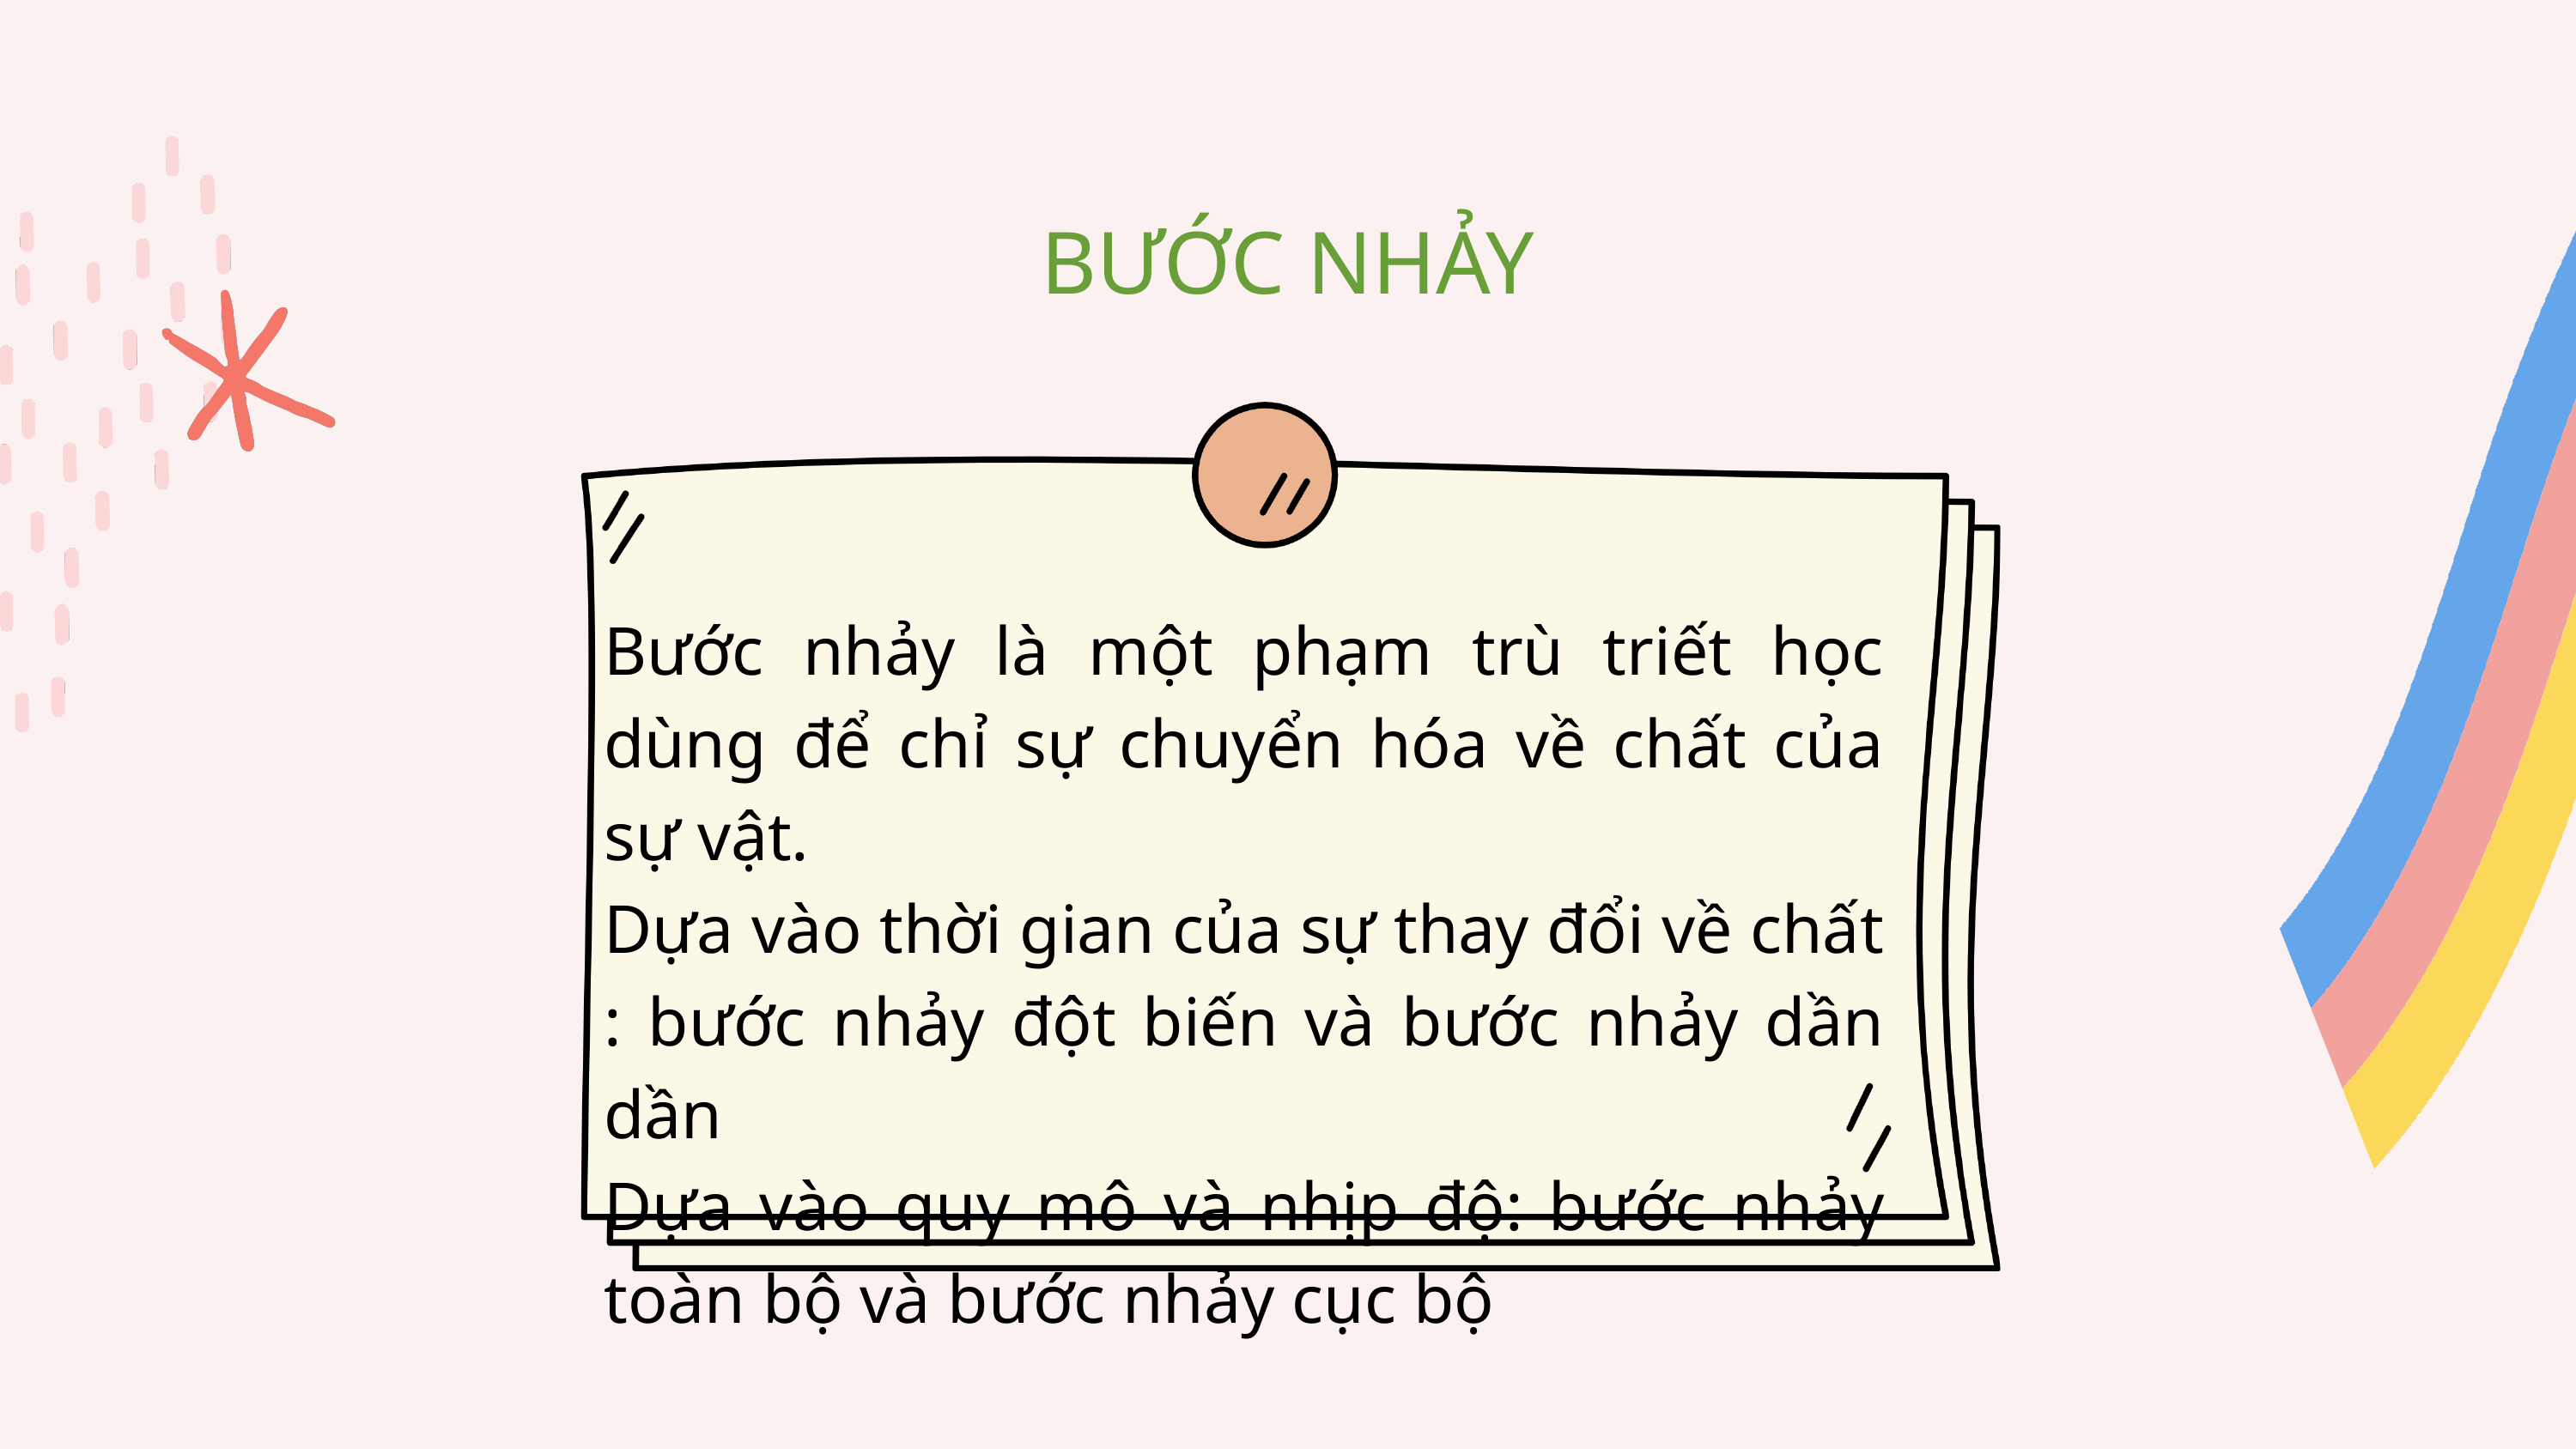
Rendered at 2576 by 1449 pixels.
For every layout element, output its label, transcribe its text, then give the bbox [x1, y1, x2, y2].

text_box [1914, 0, 2576, 1304]
text_box [580, 402, 2001, 1271]
text_box BƯỚC NHẢY [550, 216, 2026, 312]
text_box Bước nhảy là một phạm trù triết học dùng để chỉ sự chuyển hóa về chất của sự vật. Dựa vào thời gian của sự thay đổi về chất : bước nhảy đột biến và bước nhảy dần dần Dựa vào quy mô và nhịp độ: bước nhảy toàn bộ và bước nhảy cục bộ [604, 596, 1886, 1337]
text_box [0, 135, 234, 768]
text_box [161, 289, 336, 452]
